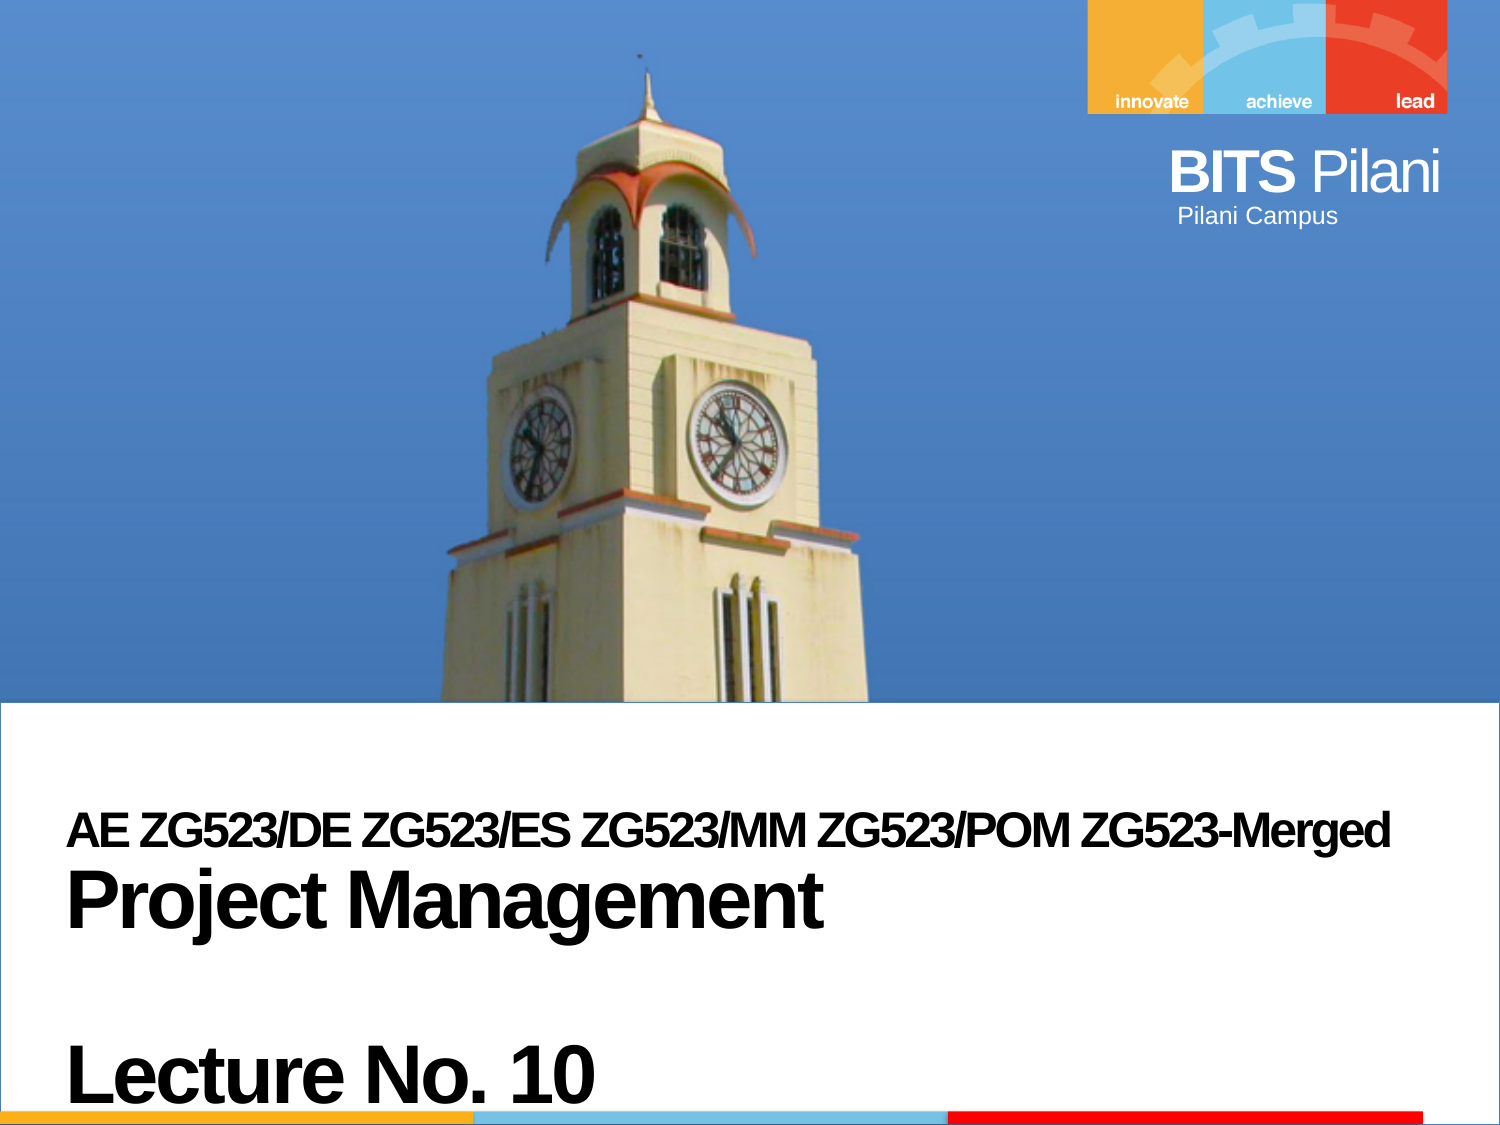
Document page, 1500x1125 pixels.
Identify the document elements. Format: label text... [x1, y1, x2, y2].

picture [0, 0, 1500, 702]
list AE ZG523/DE ZG523/ES ZG523/MM ZG523/POM ZG523-Merged Project Management Lecture No. 10 [50, 762, 1438, 1025]
